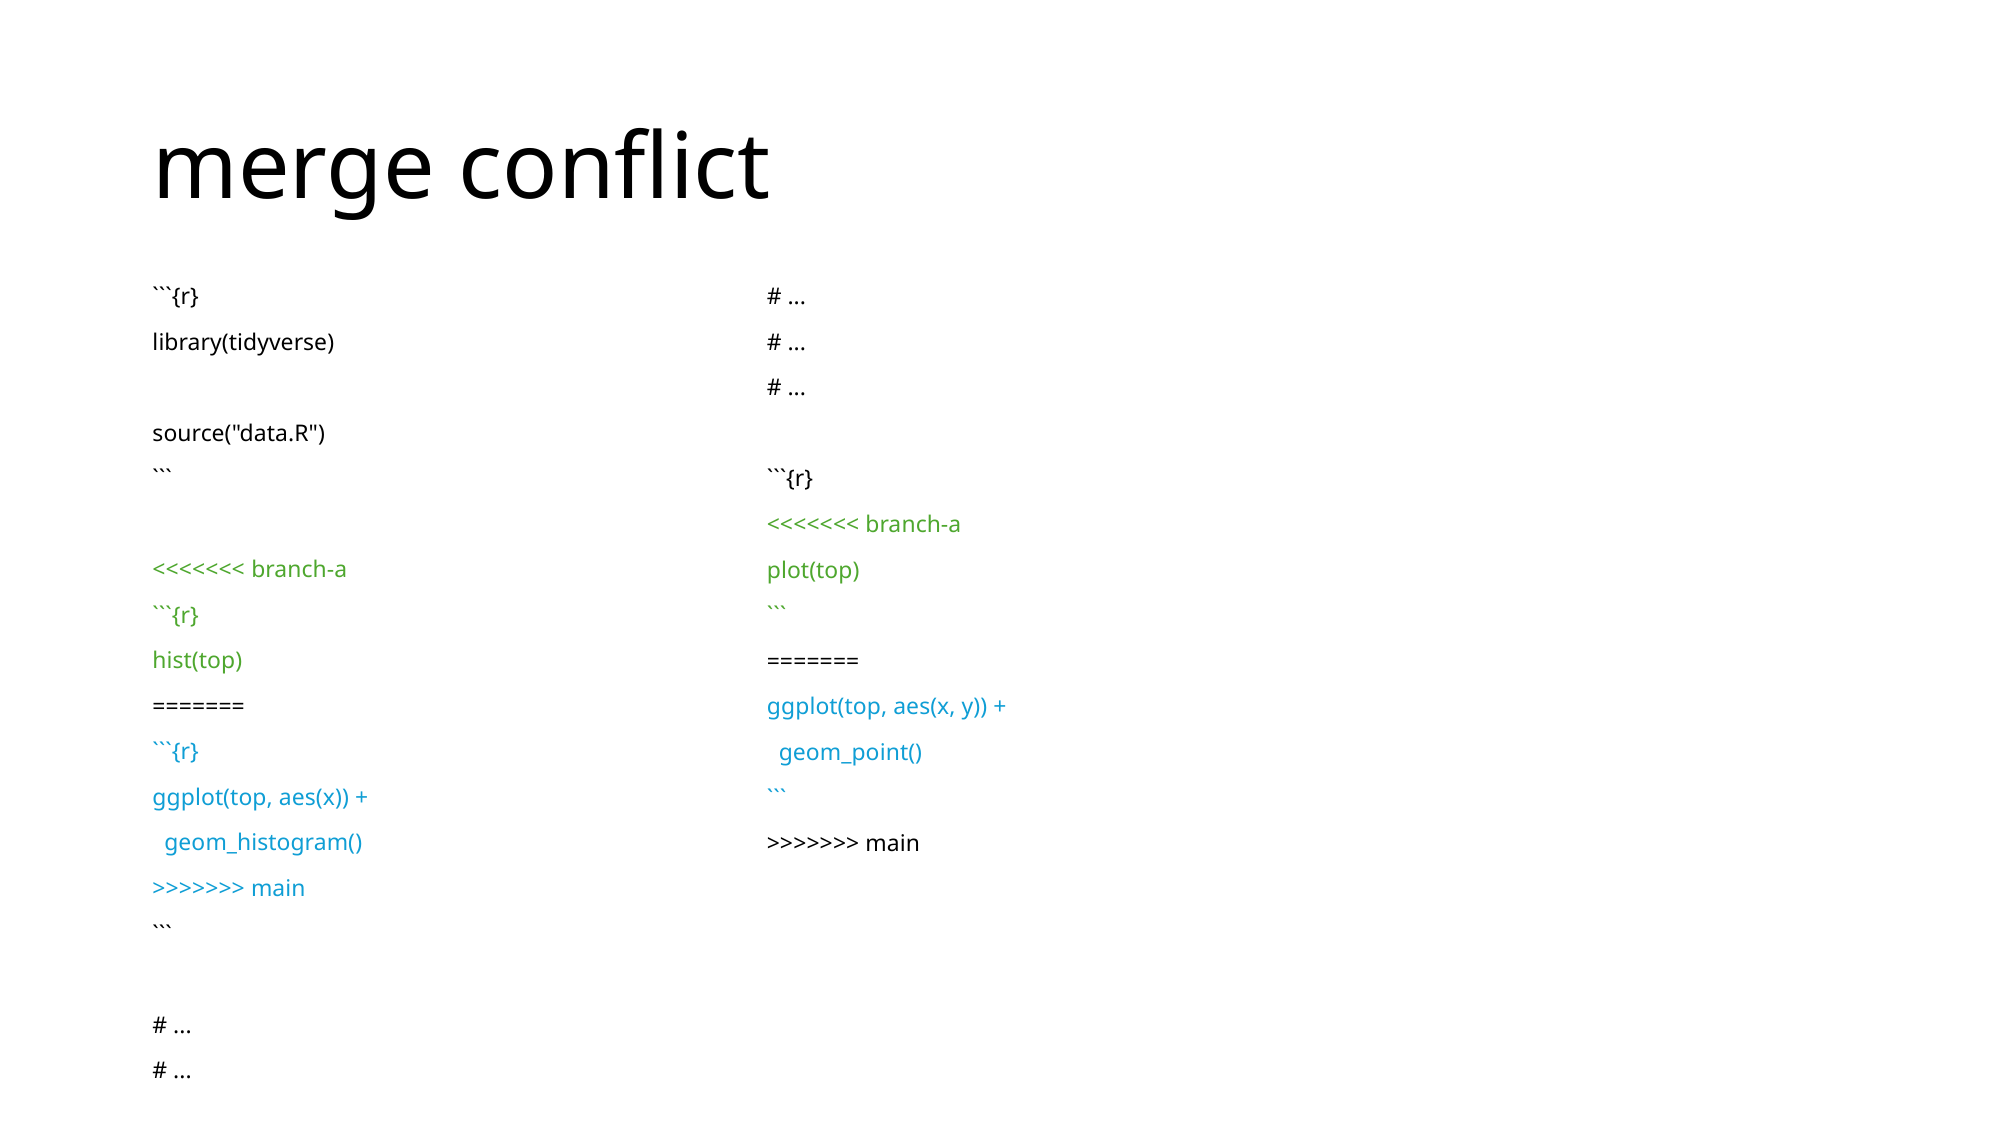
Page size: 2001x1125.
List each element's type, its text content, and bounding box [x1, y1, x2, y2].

title merge conflict [137, 59, 1863, 277]
list ```{r} library(tidyverse) source("data.R") ``` <<<<<<< branch-a ```{r} hist(top) ======= ```{r} ggplot(top, aes(x)) + geom_histogram() >>>>>>> main ``` # ... # ... [137, 277, 751, 992]
text_box # ... # ... # ... ```{r} <<<<<<< branch-a plot(top) ``` ======= ggplot(top, aes(x, y)) + geom_point() ``` >>>>>>> main [751, 277, 1863, 992]
